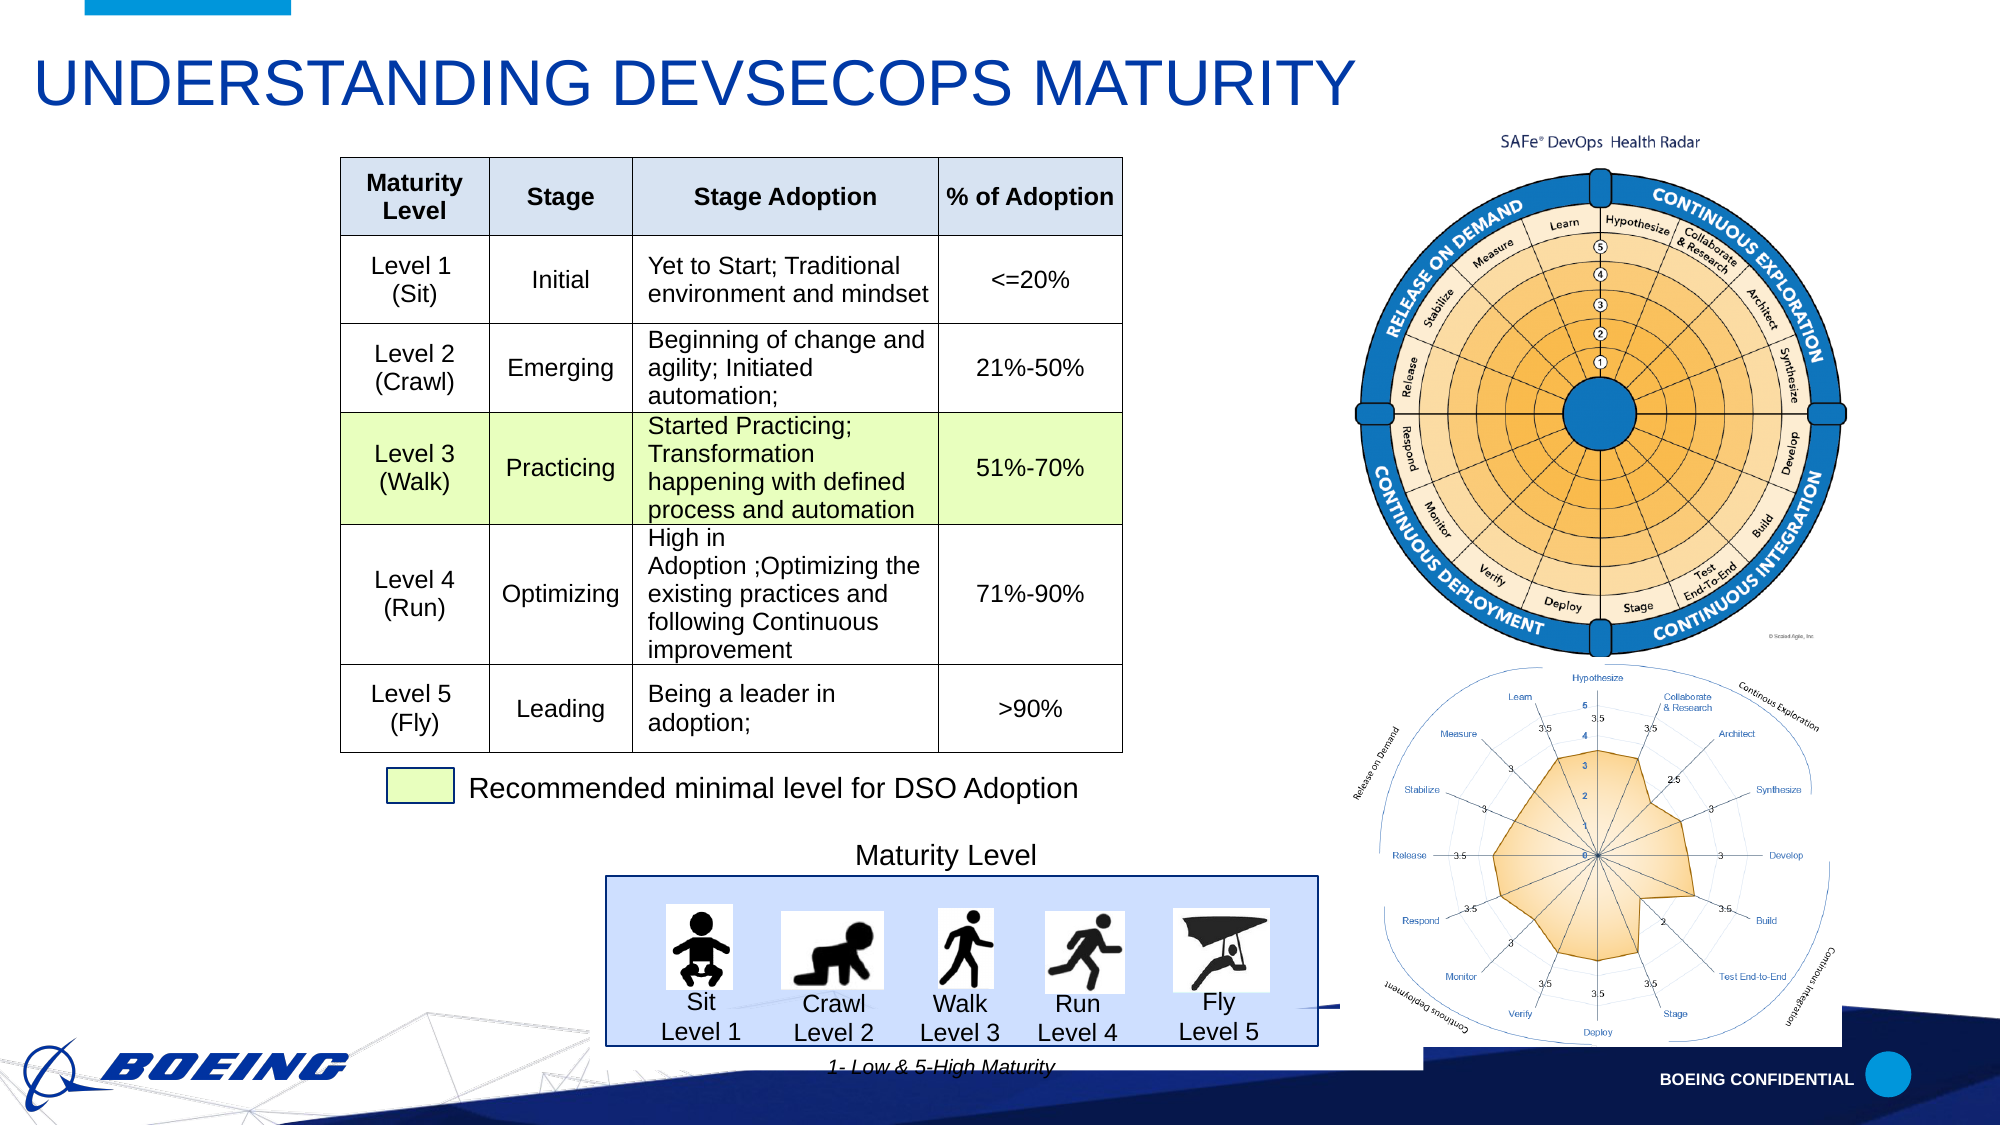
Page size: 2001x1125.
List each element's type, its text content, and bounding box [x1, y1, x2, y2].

table_cell <=20% [939, 236, 1122, 323]
table_header Stage Adoption [633, 158, 938, 235]
table_cell 51%-70% [939, 413, 1122, 524]
table_cell >90% [939, 665, 1122, 752]
table_cell Being a leader in adoption; [633, 665, 938, 752]
text_box Recommended minimal level for DSO Adoption [453, 761, 1186, 812]
table_cell Level 1 (Sit) [341, 236, 489, 323]
title Understanding DevSecOps Maturity [33, 40, 1863, 197]
table_header Maturity Level [341, 158, 489, 235]
picture [0, 107, 2000, 1125]
table_cell 71%-90% [939, 525, 1122, 664]
table_cell Level 3 (Walk) [341, 413, 489, 524]
table_cell High in Adoption ;Optimizing the existing practices and following Continuous improvement [633, 525, 938, 664]
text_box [643, 904, 1277, 1047]
text_box [1108, 1008, 1424, 1071]
table_cell Emerging [490, 324, 632, 412]
text_box [589, 1008, 812, 1071]
table_cell Level 2 (Crawl) [341, 324, 489, 412]
table_header % of Adoption [939, 158, 1122, 235]
table_header Stage [490, 158, 632, 235]
table_cell Beginning of change and agility; Initiated automation; [633, 324, 938, 412]
table_cell Level 5 (Fly) [341, 665, 489, 752]
text_box Maturity Level [840, 828, 1053, 879]
table_cell Started Practicing; Transformation happening with defined process and automation [633, 413, 938, 524]
table_cell 21%-50% [939, 324, 1122, 412]
text_box 1- Low & 5-High Maturity [812, 1047, 1108, 1087]
text_box [605, 875, 1319, 1047]
table_cell Leading [490, 665, 632, 752]
table_cell Optimizing [490, 525, 632, 664]
table_cell Yet to Start; Traditional environment and mindset [633, 236, 938, 323]
table_cell Practicing [490, 413, 632, 524]
table_cell Level 4 (Run) [341, 525, 489, 664]
text_box [386, 767, 453, 804]
table_cell Initial [490, 236, 632, 323]
